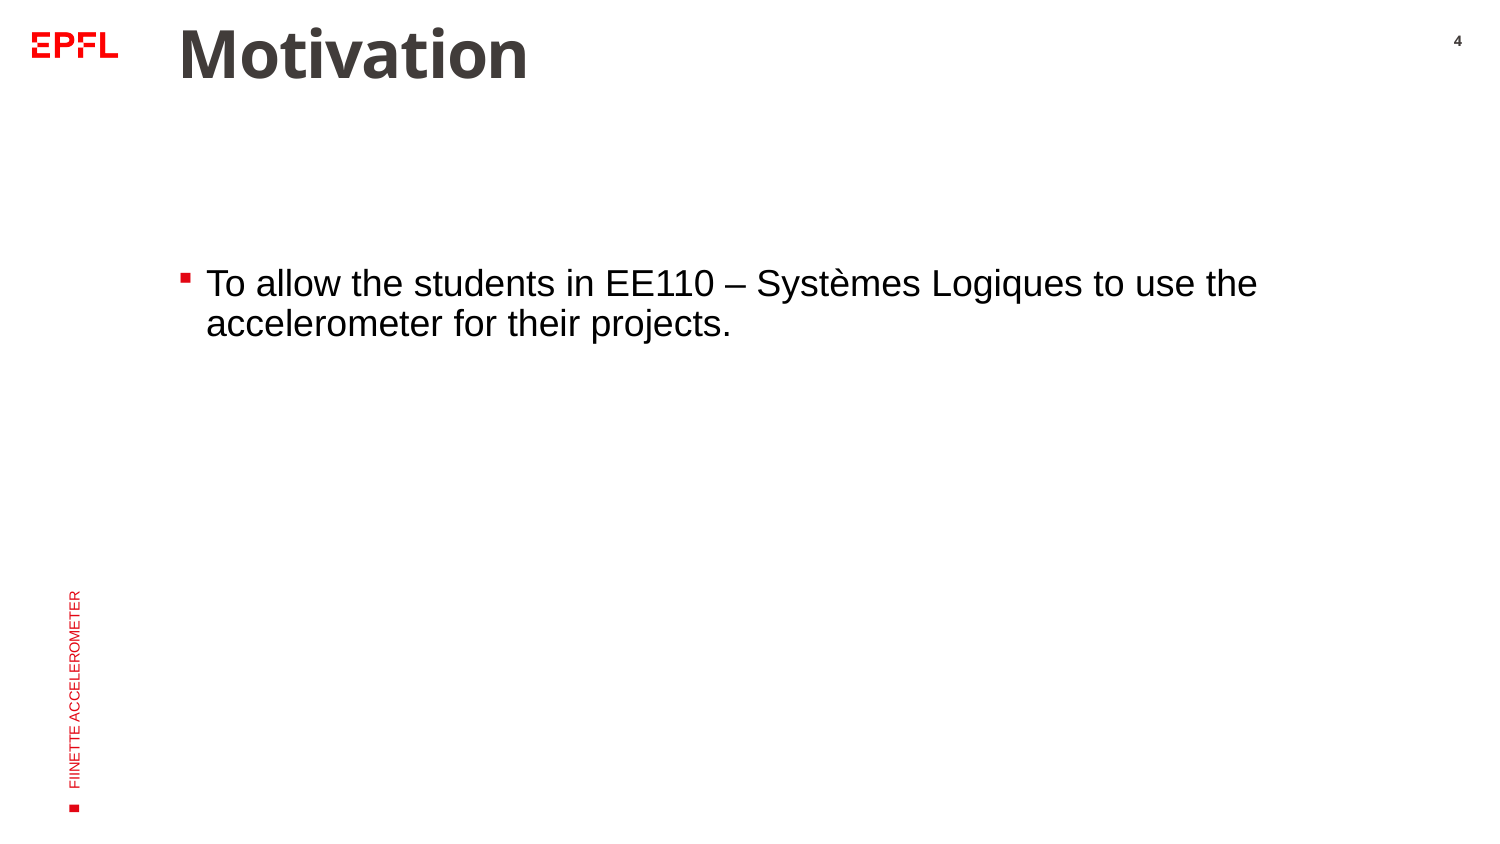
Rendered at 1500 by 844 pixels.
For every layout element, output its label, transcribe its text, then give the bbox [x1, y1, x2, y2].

title Motivation [148, 21, 750, 198]
picture [21, 21, 129, 69]
slide_number FIINETTE ACCELEROMETER [0, 256, 149, 805]
list To allow the students in EE110 – Systèmes Logiques to use the accelerometer for their projects. [148, 256, 1416, 813]
slide_number 4 [1415, 32, 1500, 59]
